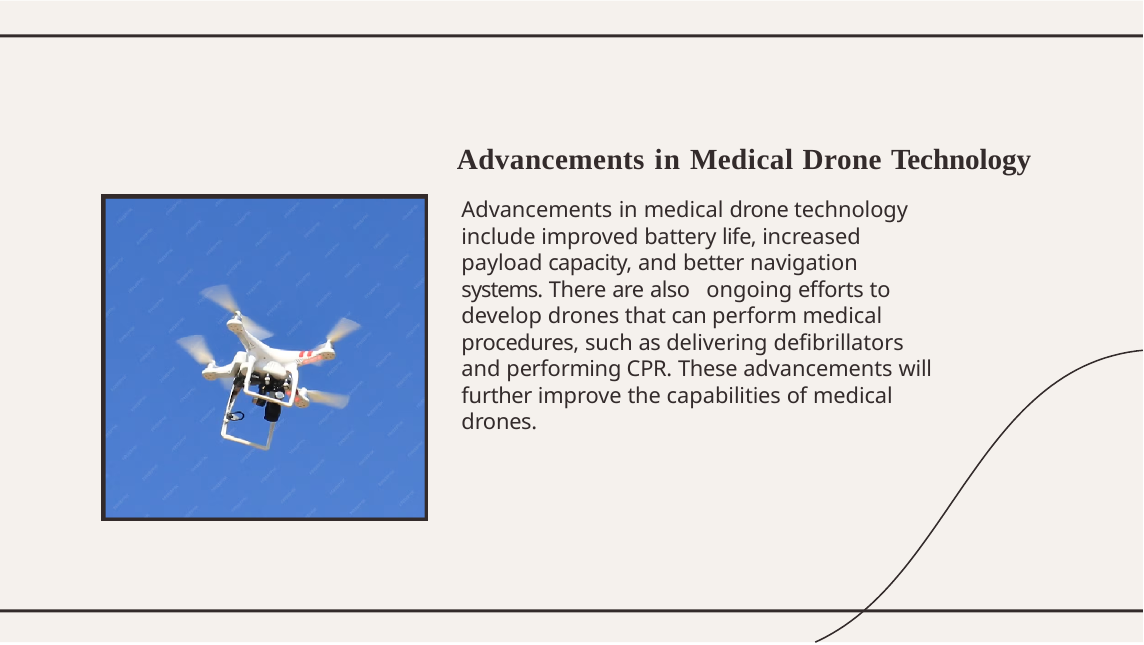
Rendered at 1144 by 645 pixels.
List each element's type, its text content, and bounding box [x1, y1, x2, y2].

text_box [815, 613, 862, 643]
picture [100, 193, 428, 521]
text_box Advancements in medical drone technology include improved battery life, increased payload capacity, and better navigation systems. There are also ongoing efforts to develop drones that can perform medical procedures, such as delivering defibrillators and performing CPR. These advancements will further improve the capabilities of medical drones. [459, 249, 934, 434]
text_box [0, 34, 1143, 38]
text_box [852, 350, 1143, 609]
text_box [0, 609, 1143, 613]
title Advancements in Medical Drone Technology [34, 137, 1046, 249]
